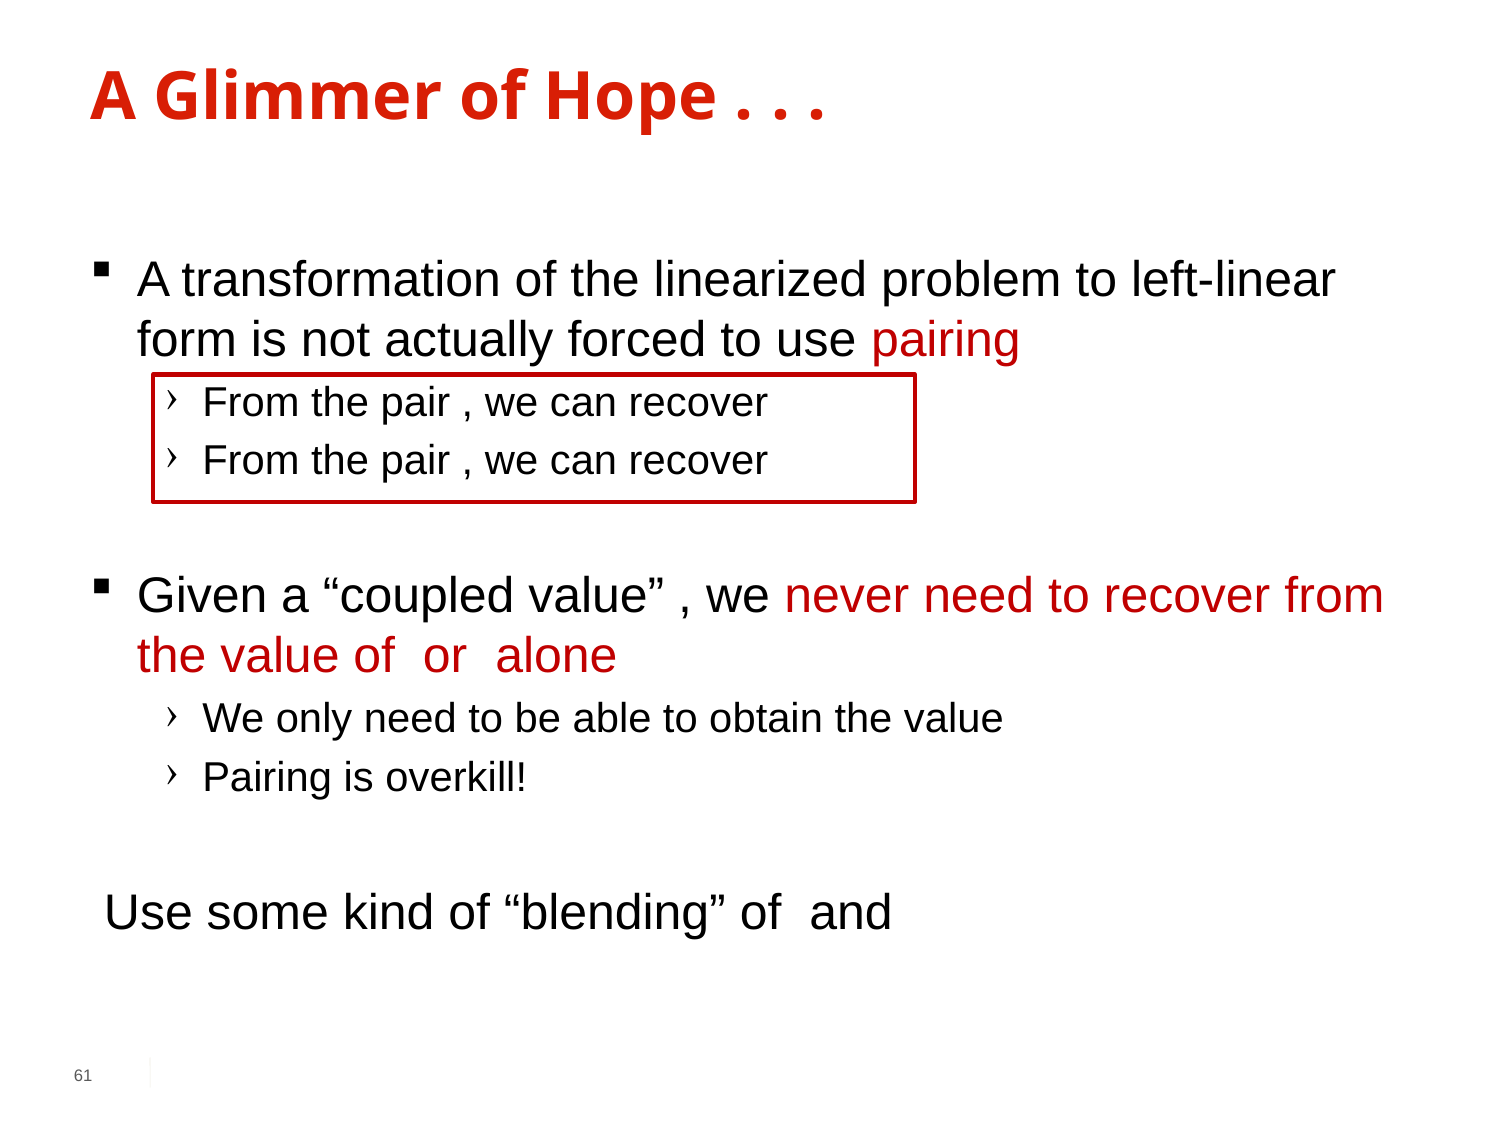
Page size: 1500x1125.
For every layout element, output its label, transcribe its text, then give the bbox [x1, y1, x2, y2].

text_box [153, 374, 915, 503]
slide_number 61 [49, 1049, 101, 1101]
title A Glimmer of Hope . . . [75, 45, 1425, 188]
